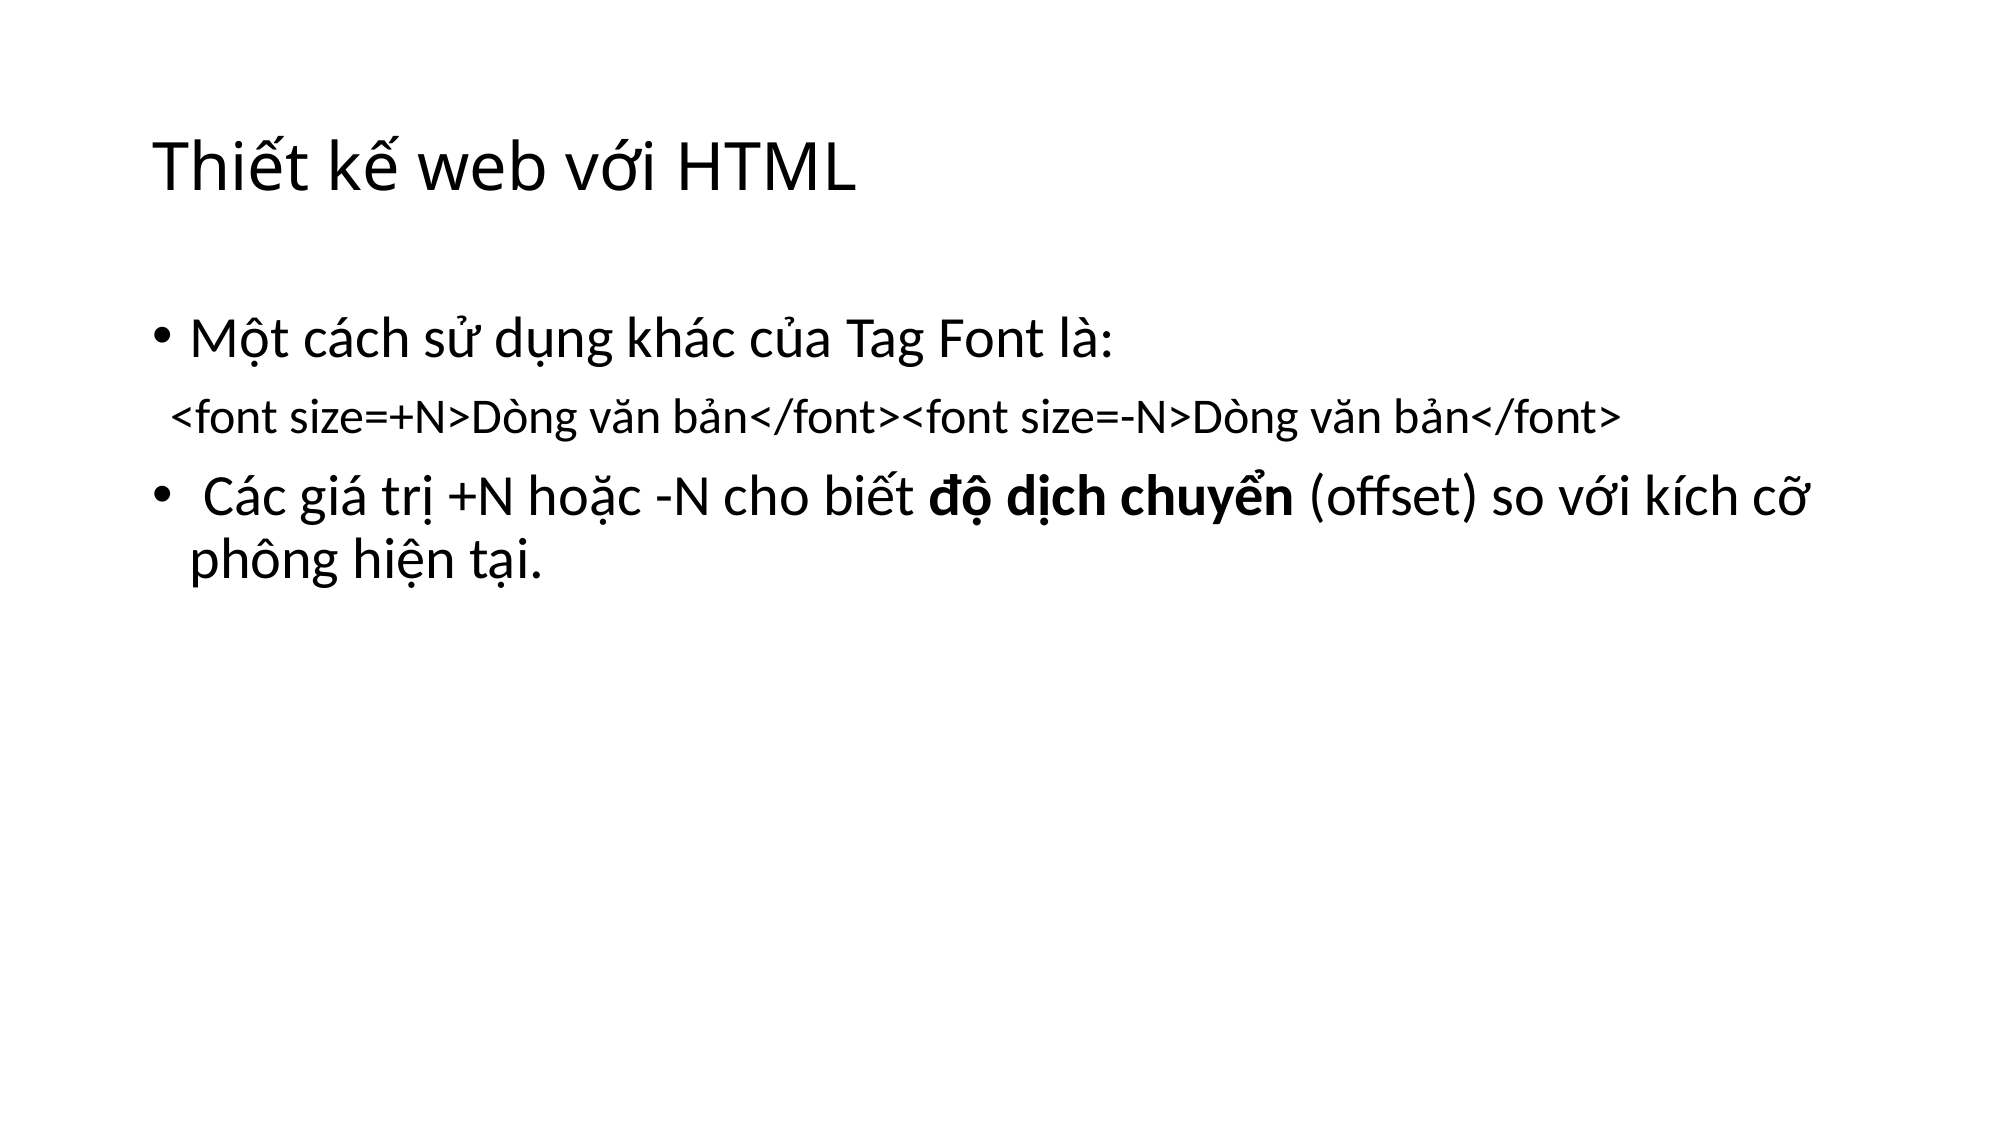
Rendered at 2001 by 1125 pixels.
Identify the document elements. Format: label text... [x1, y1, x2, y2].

list Một cách sử dụng khác của Tag Font là: <font size=+N>Dòng văn bản</font><font size=-N>Dòng văn bản</font> Các giá trị +N hoặc -N cho biết độ dịch chuyển (offset) so với kích cỡ phông hiện tại. [137, 299, 1863, 1014]
title Thiết kế web với HTML [137, 59, 1863, 278]
